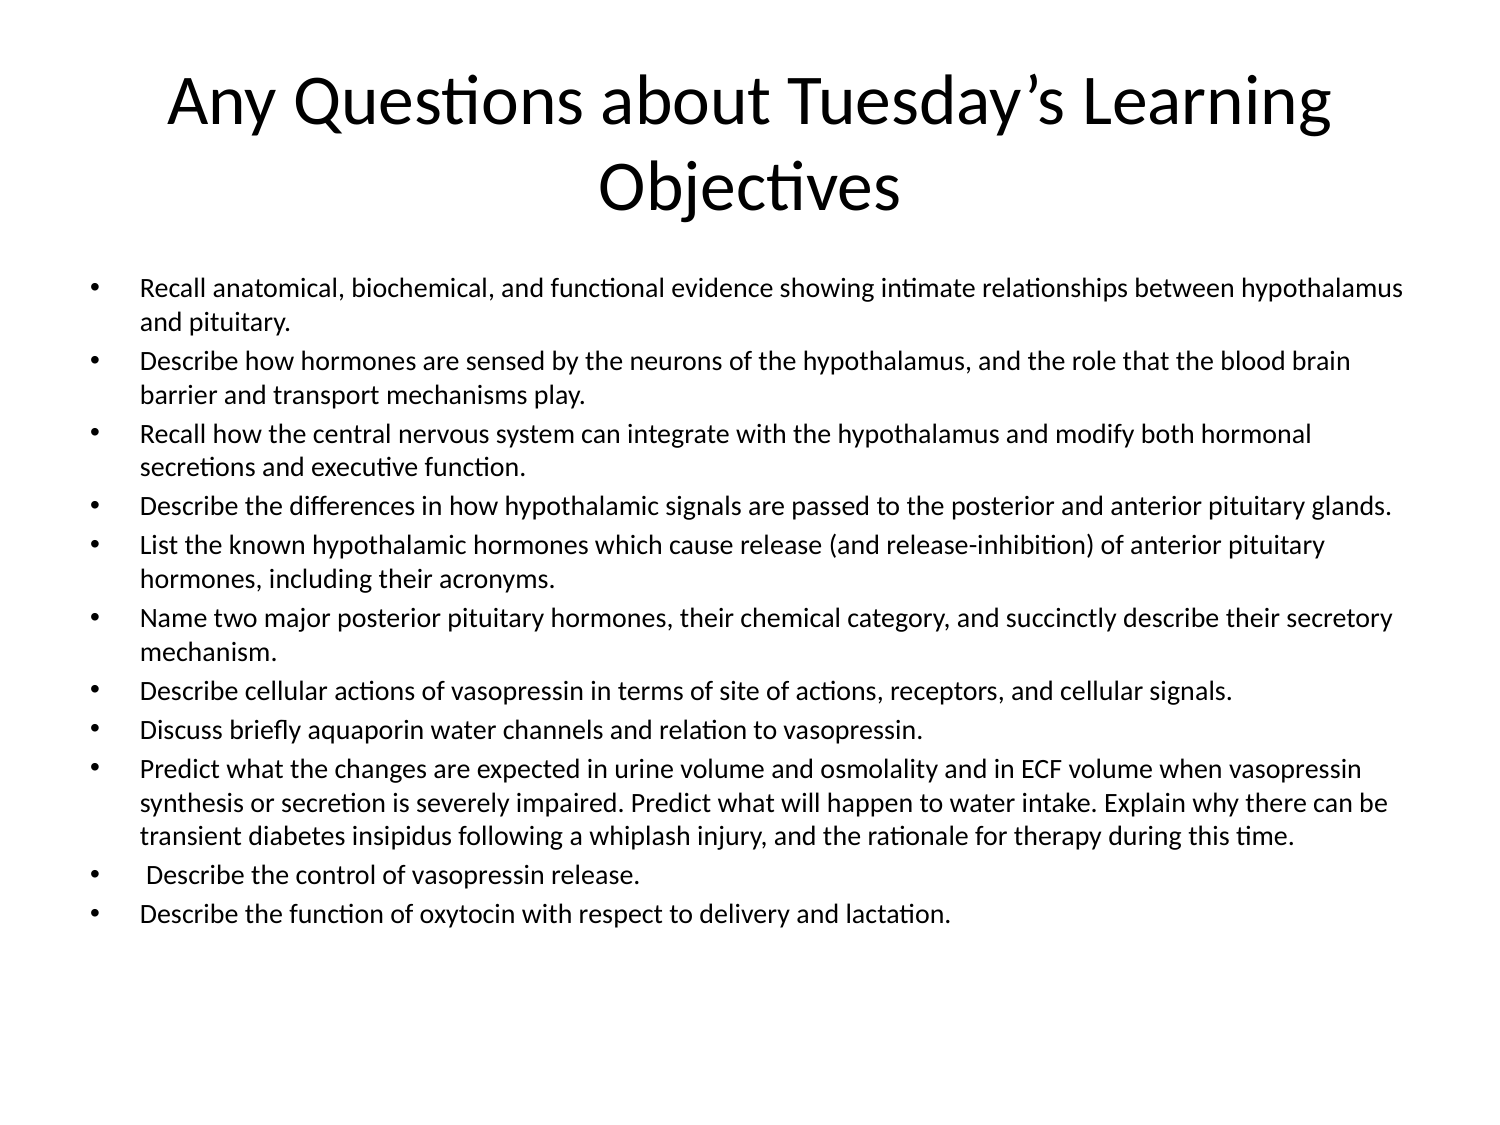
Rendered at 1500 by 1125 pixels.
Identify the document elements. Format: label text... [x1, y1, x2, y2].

title Any Questions about Tuesday’s Learning Objectives [75, 45, 1425, 233]
list Recall anatomical, biochemical, and functional evidence showing intimate relationships between hypothalamus and pituitary. Describe how hormones are sensed by the neurons of the hypothalamus, and the role that the blood brain barrier and transport mechanisms play. Recall how the central nervous system can integrate with the hypothalamus and modify both hormonal secretions and executive function. Describe the differences in how hypothalamic signals are passed to the posterior and anterior pituitary glands. List the known hypothalamic hormones which cause release (and release-inhibition) of anterior pituitary hormones, including their acronyms. Name two major posterior pituitary hormones, their chemical category, and succinctly describe their secretory mechanism. Describe cellular actions of vasopressin in terms of site of actions, receptors, and cellular signals. Discuss briefly aquaporin water channels and relation to vasopressin. Predict what the changes are expected in urine volume and osmolality and in ECF volume when vasopressin synthesis or secretion is severely impaired. Predict what will happen to water intake. Explain why there can be transient diabetes insipidus following a whiplash injury, and the rationale for therapy during this time. Describe the control of vasopressin release. Describe the function of oxytocin with respect to delivery and lactation. [75, 262, 1425, 1005]
